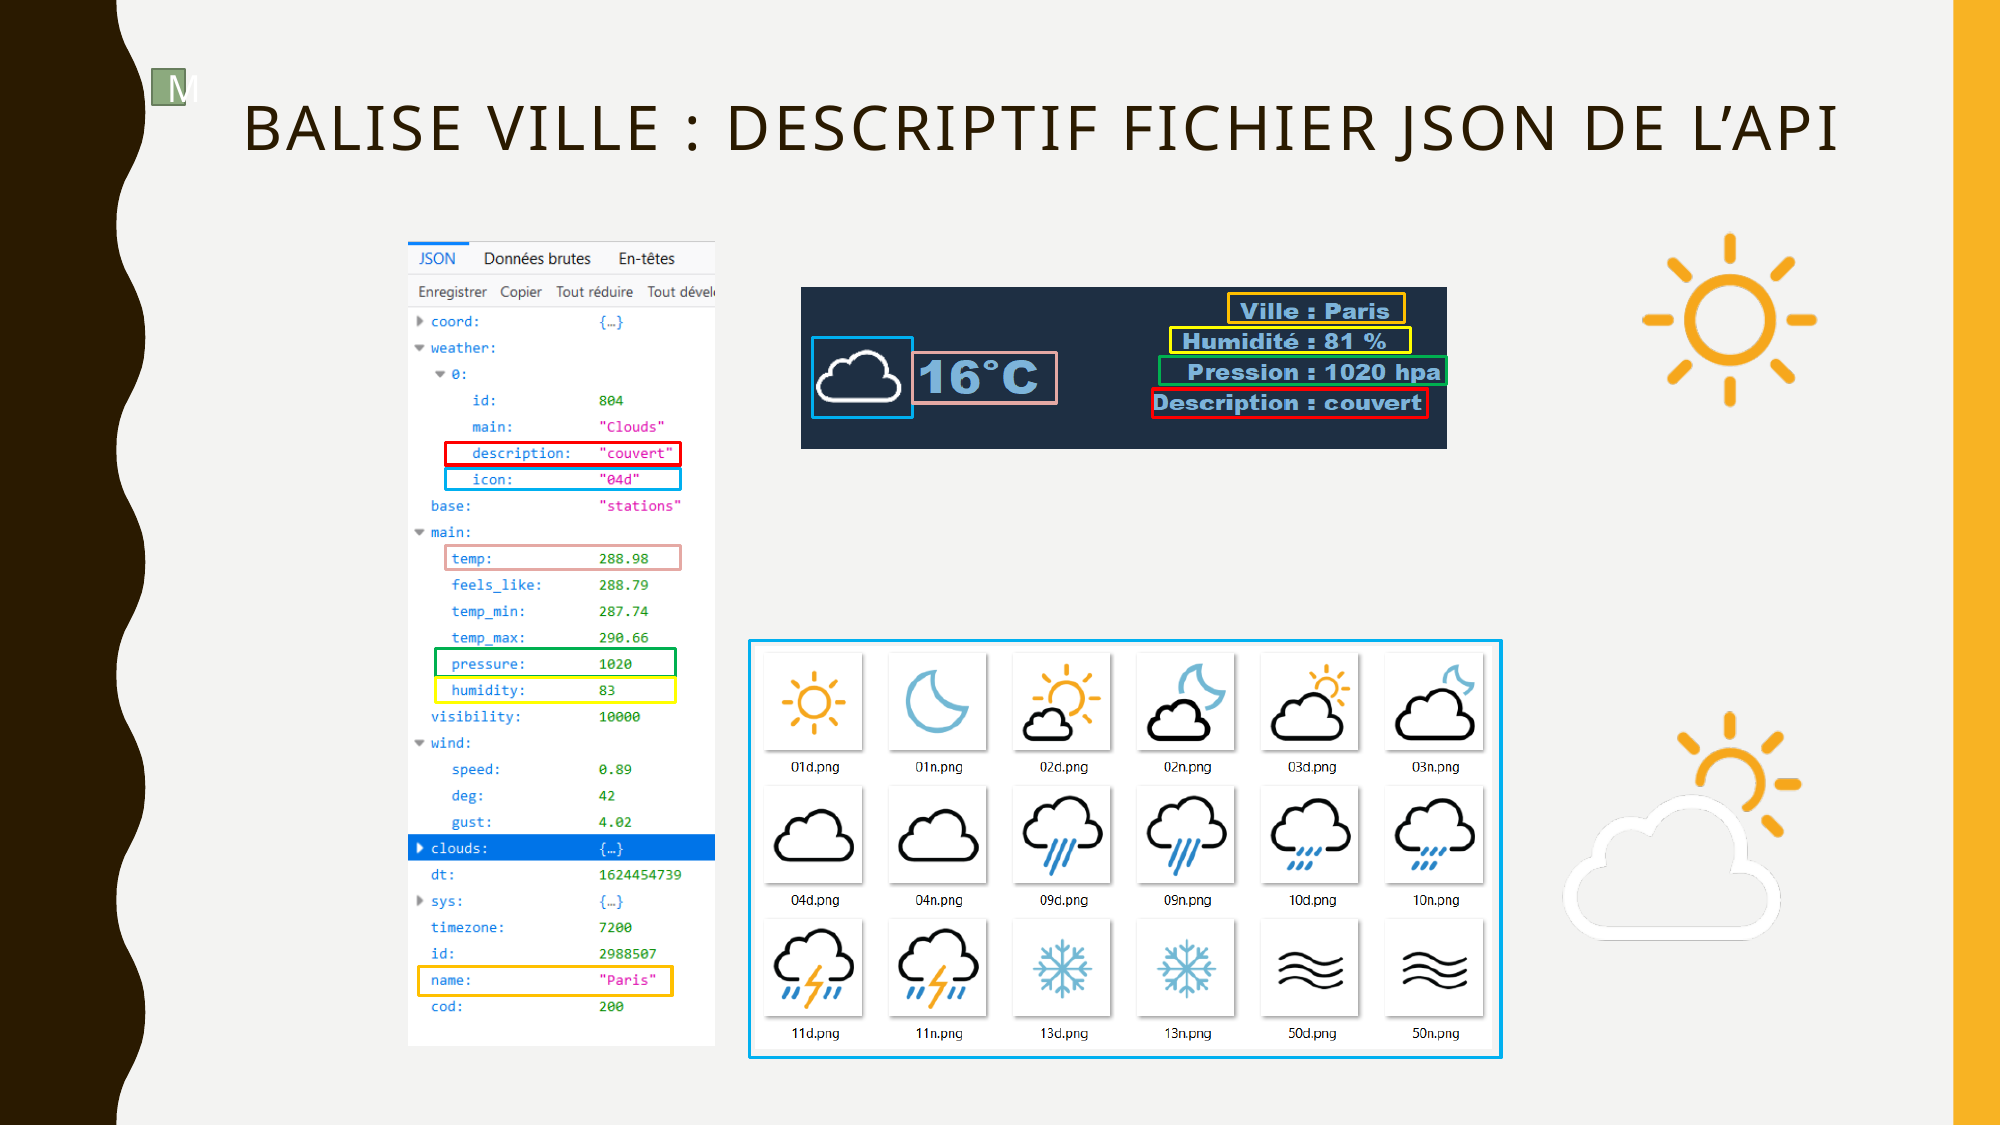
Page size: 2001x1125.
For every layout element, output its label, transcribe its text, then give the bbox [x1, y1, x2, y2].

text_box [749, 639, 1502, 1059]
picture [1594, 184, 1859, 449]
picture [755, 646, 1492, 1049]
text_box M [151, 68, 186, 106]
picture [1534, 676, 1825, 968]
title Balise Ville : Descriptif fichier json de l’api [174, 75, 1884, 203]
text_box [801, 287, 1447, 449]
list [408, 241, 715, 1046]
